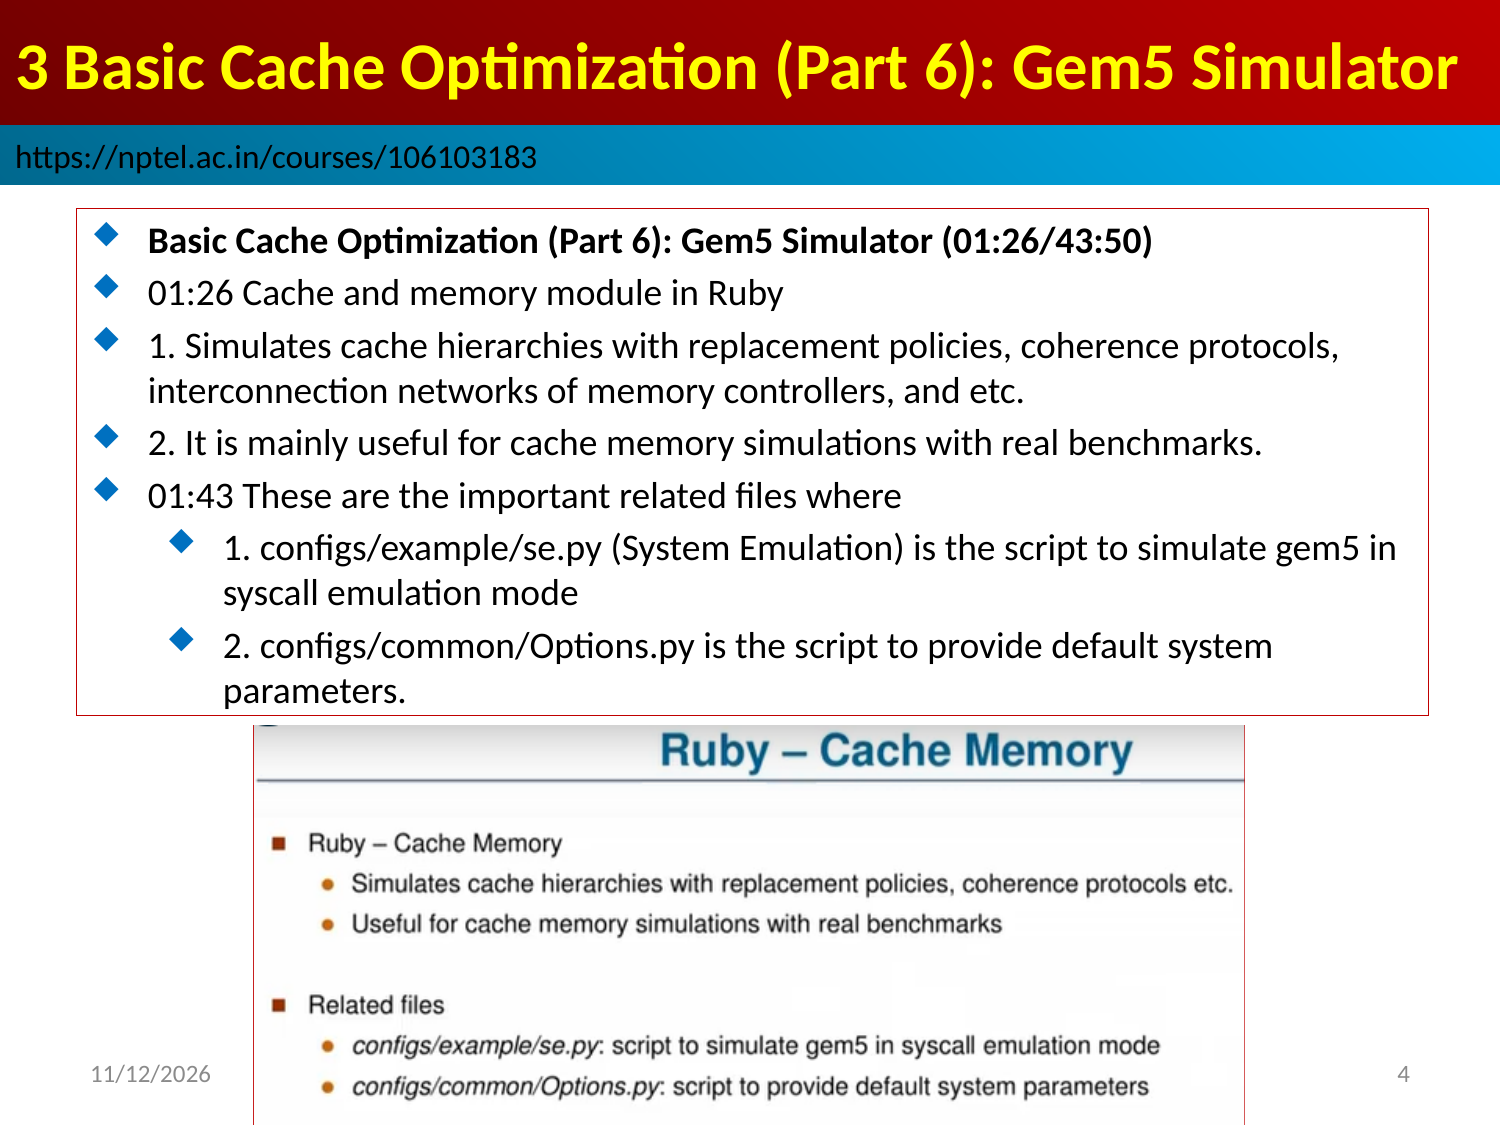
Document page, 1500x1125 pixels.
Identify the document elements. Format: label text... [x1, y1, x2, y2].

title 3 Basic Cache Optimization (Part 6): Gem5 Simulator [0, 0, 1500, 125]
subtitle Basic Cache Optimization (Part 6): Gem5 Simulator (01:26/43:50) 01:26 Cache and memory module in Ruby 1. Simulates cache hierarchies with replacement policies, coherence protocols, interconnection networks of memory controllers, and etc. 2. It is mainly useful for cache memory simulations with real benchmarks. 01:43 These are the important related files where 1. configs/example/se.py (System Emulation) is the script to simulate gem5 in syscall emulation mode 2. configs/common/Options.py is the script to provide default system parameters. [76, 208, 1429, 716]
slide_number 4 [1250, 1042, 1425, 1103]
text_box https://nptel.ac.in/courses/106103183 [0, 125, 1500, 185]
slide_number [75, 1042, 248, 1103]
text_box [253, 725, 1245, 1125]
